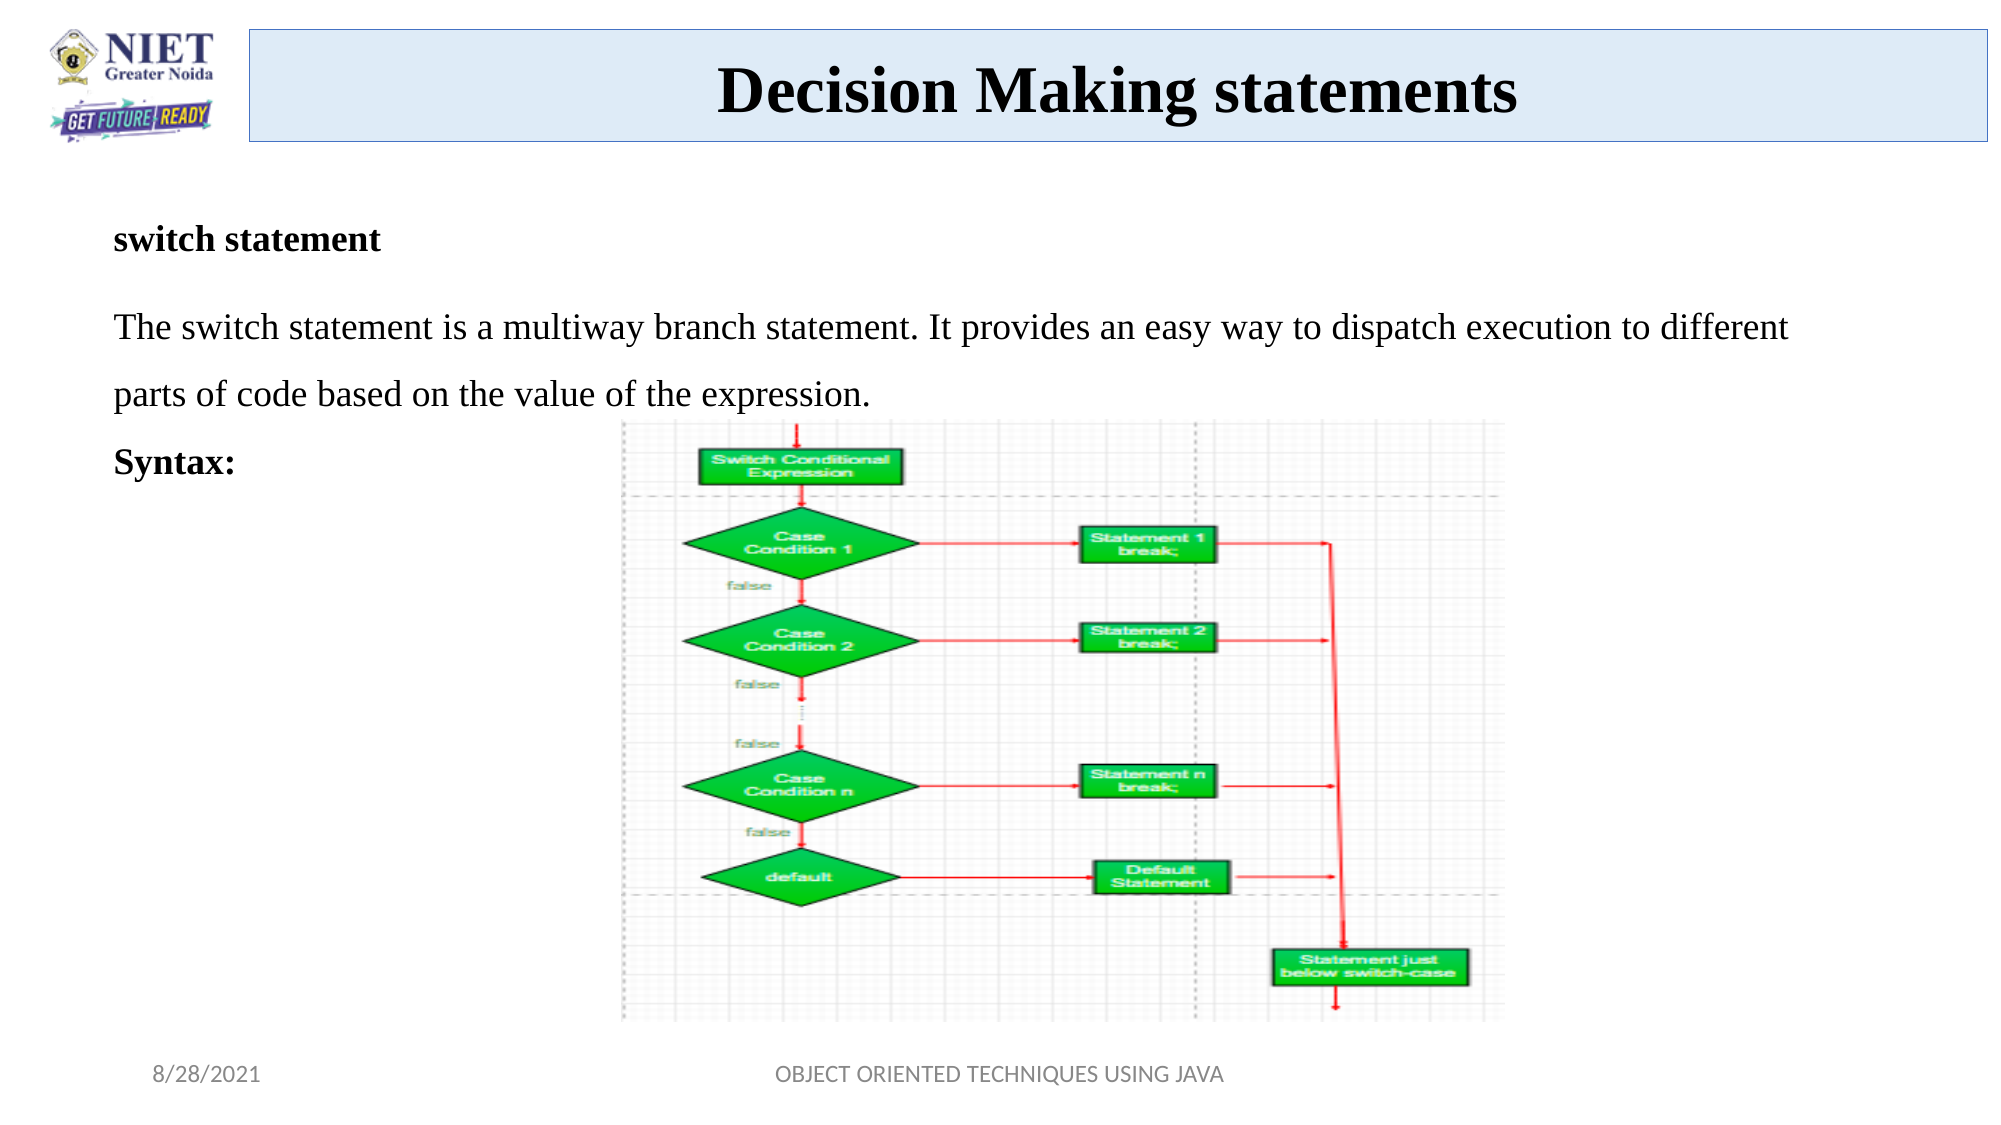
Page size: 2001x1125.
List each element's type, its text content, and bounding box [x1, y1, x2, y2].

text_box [12, 0, 1988, 208]
picture [621, 419, 1506, 1022]
list switch statement The switch statement is a multiway branch statement. It provides an easy way to dispatch execution to different parts of code based on the value of the expression. Syntax: [105, 208, 1832, 898]
text_box 8/28/2021 [144, 1050, 580, 1095]
